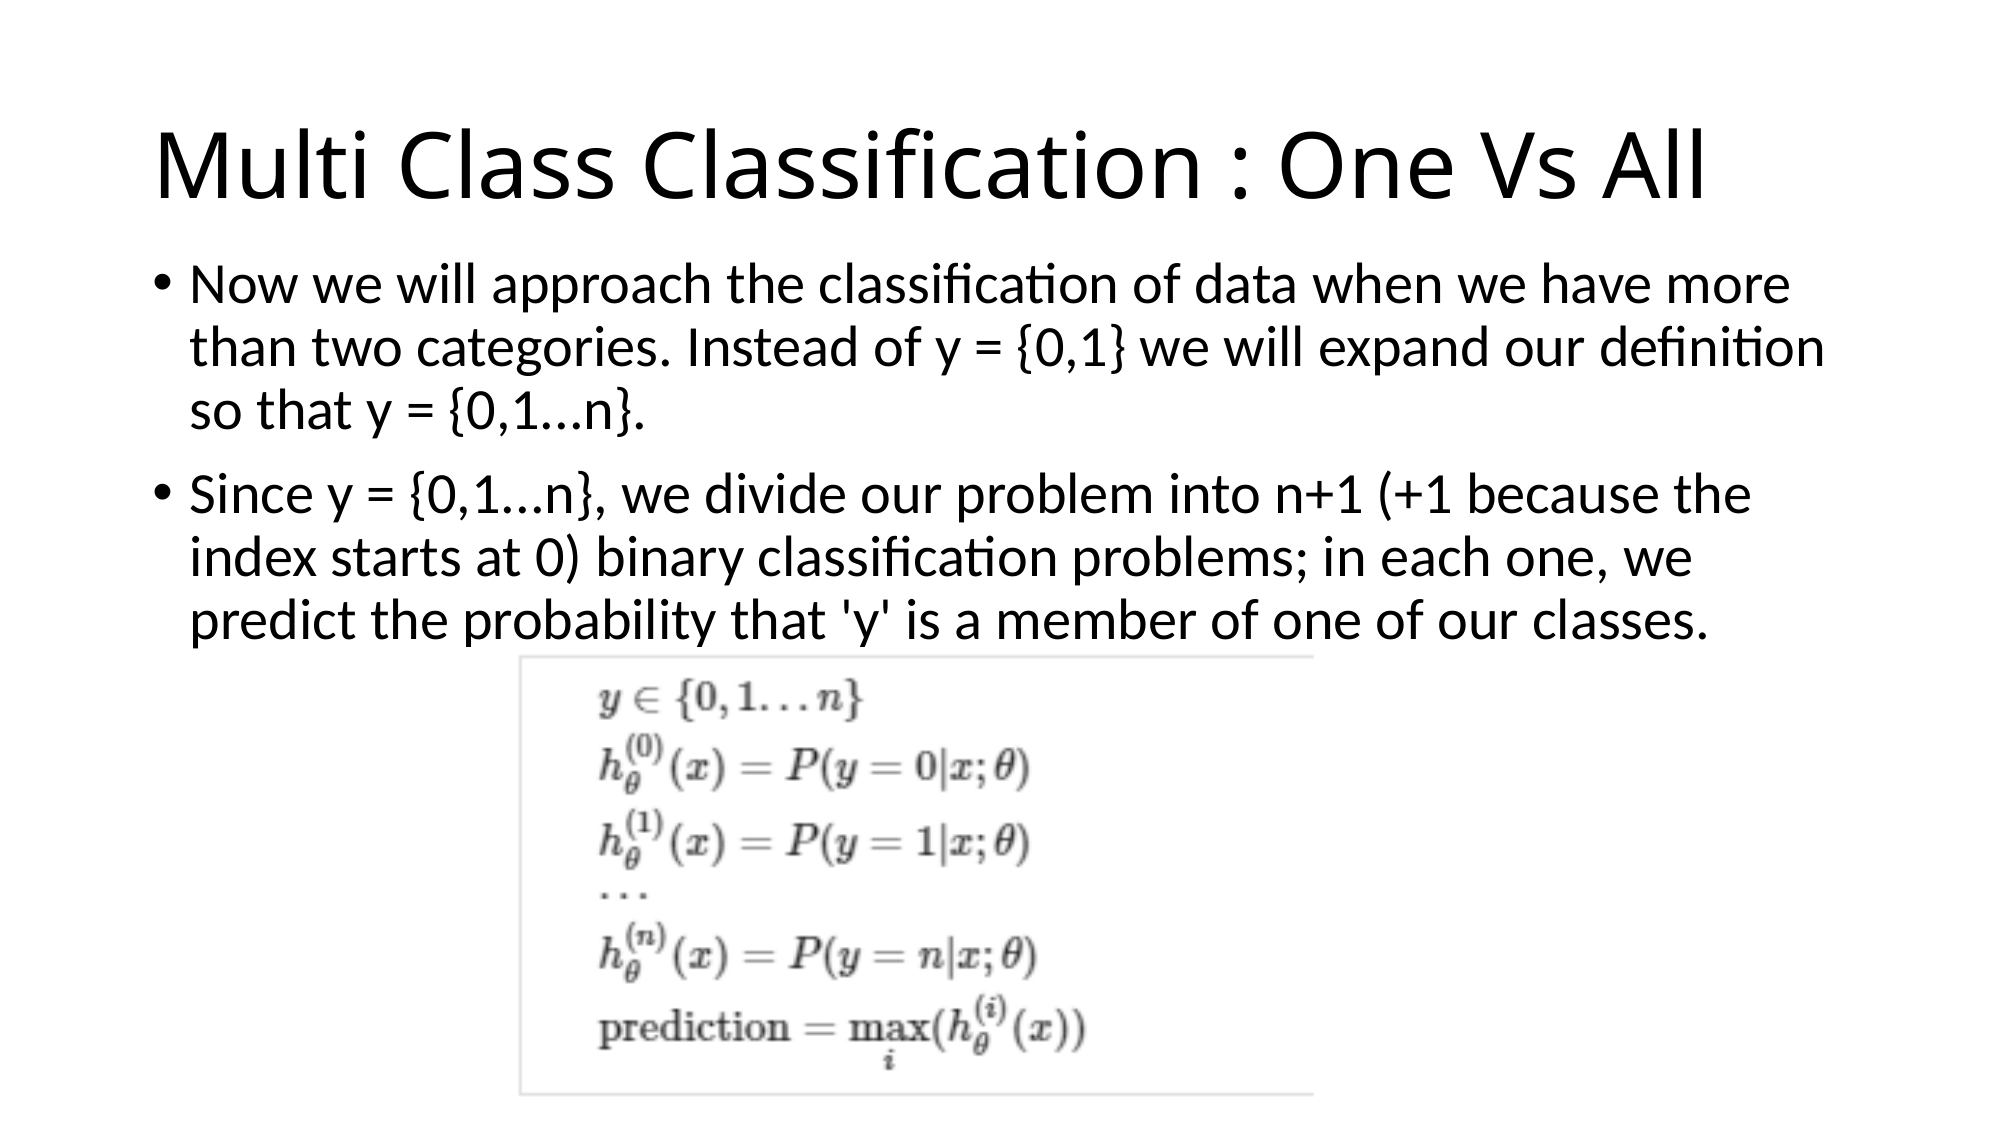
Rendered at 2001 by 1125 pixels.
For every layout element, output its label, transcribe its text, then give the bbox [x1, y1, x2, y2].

title Multi Class Classification : One Vs All [137, 59, 1863, 245]
list Now we will approach the classification of data when we have more than two categories. Instead of y = {0,1} we will expand our definition so that y = {0,1...n}. Since y = {0,1...n}, we divide our problem into n+1 (+1 because the index starts at 0) binary classification problems; in each one, we predict the probability that 'y' is a member of one of our classes. [137, 245, 1863, 960]
picture [447, 647, 1314, 1125]
